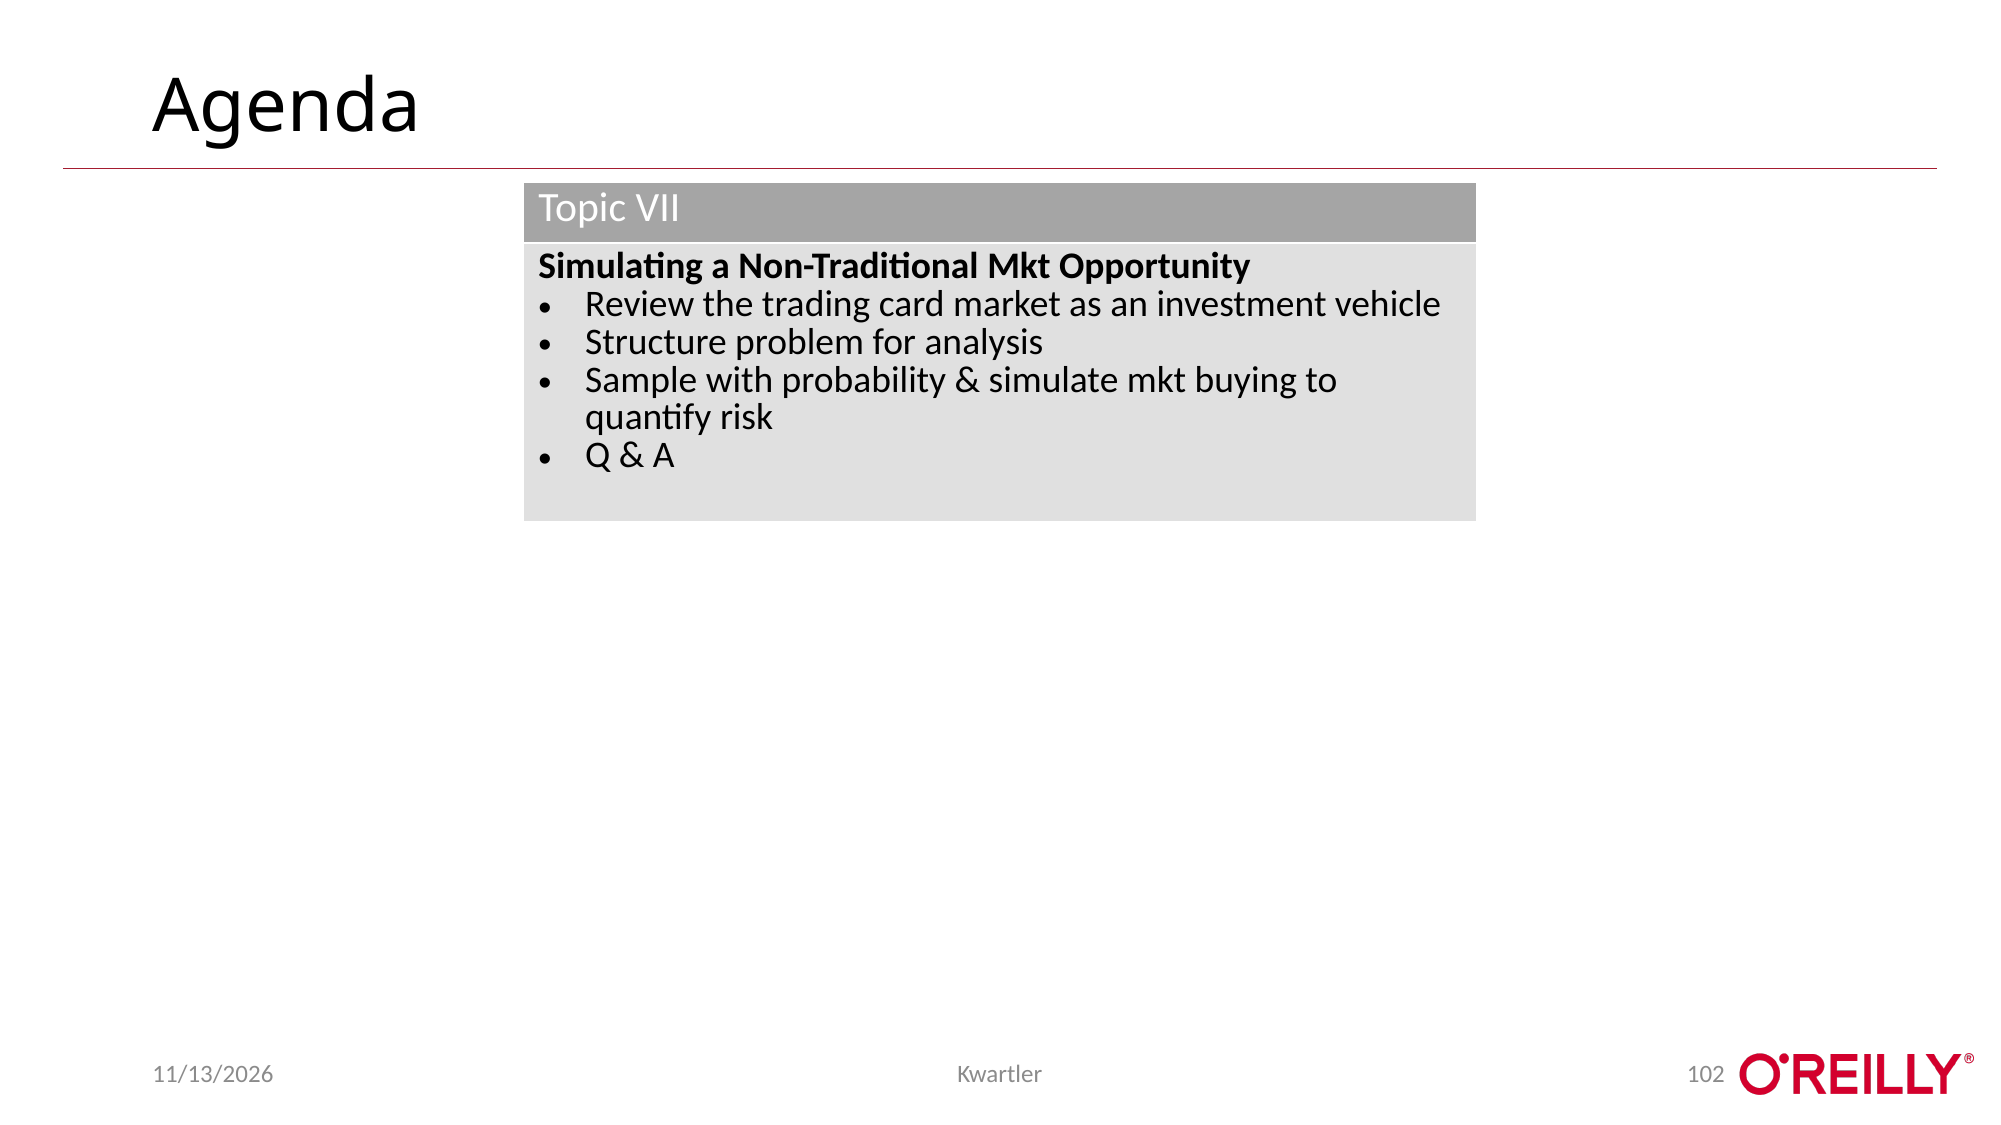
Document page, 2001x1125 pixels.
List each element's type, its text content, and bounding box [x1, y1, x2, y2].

title Agenda [137, 59, 1863, 156]
picture [1741, 1050, 1975, 1096]
text_box 102 [1412, 1042, 1741, 1103]
table_header Topic VII [524, 183, 1476, 242]
table_cell Simulating a Non-Traditional Mkt Opportunity Review the trading card market as an investment vehicle Structure problem for analysis Sample with probability & simulate mkt buying to quantify risk Q & A [524, 244, 1476, 521]
footer Kwartler [662, 1042, 1338, 1103]
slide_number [137, 1042, 588, 1103]
